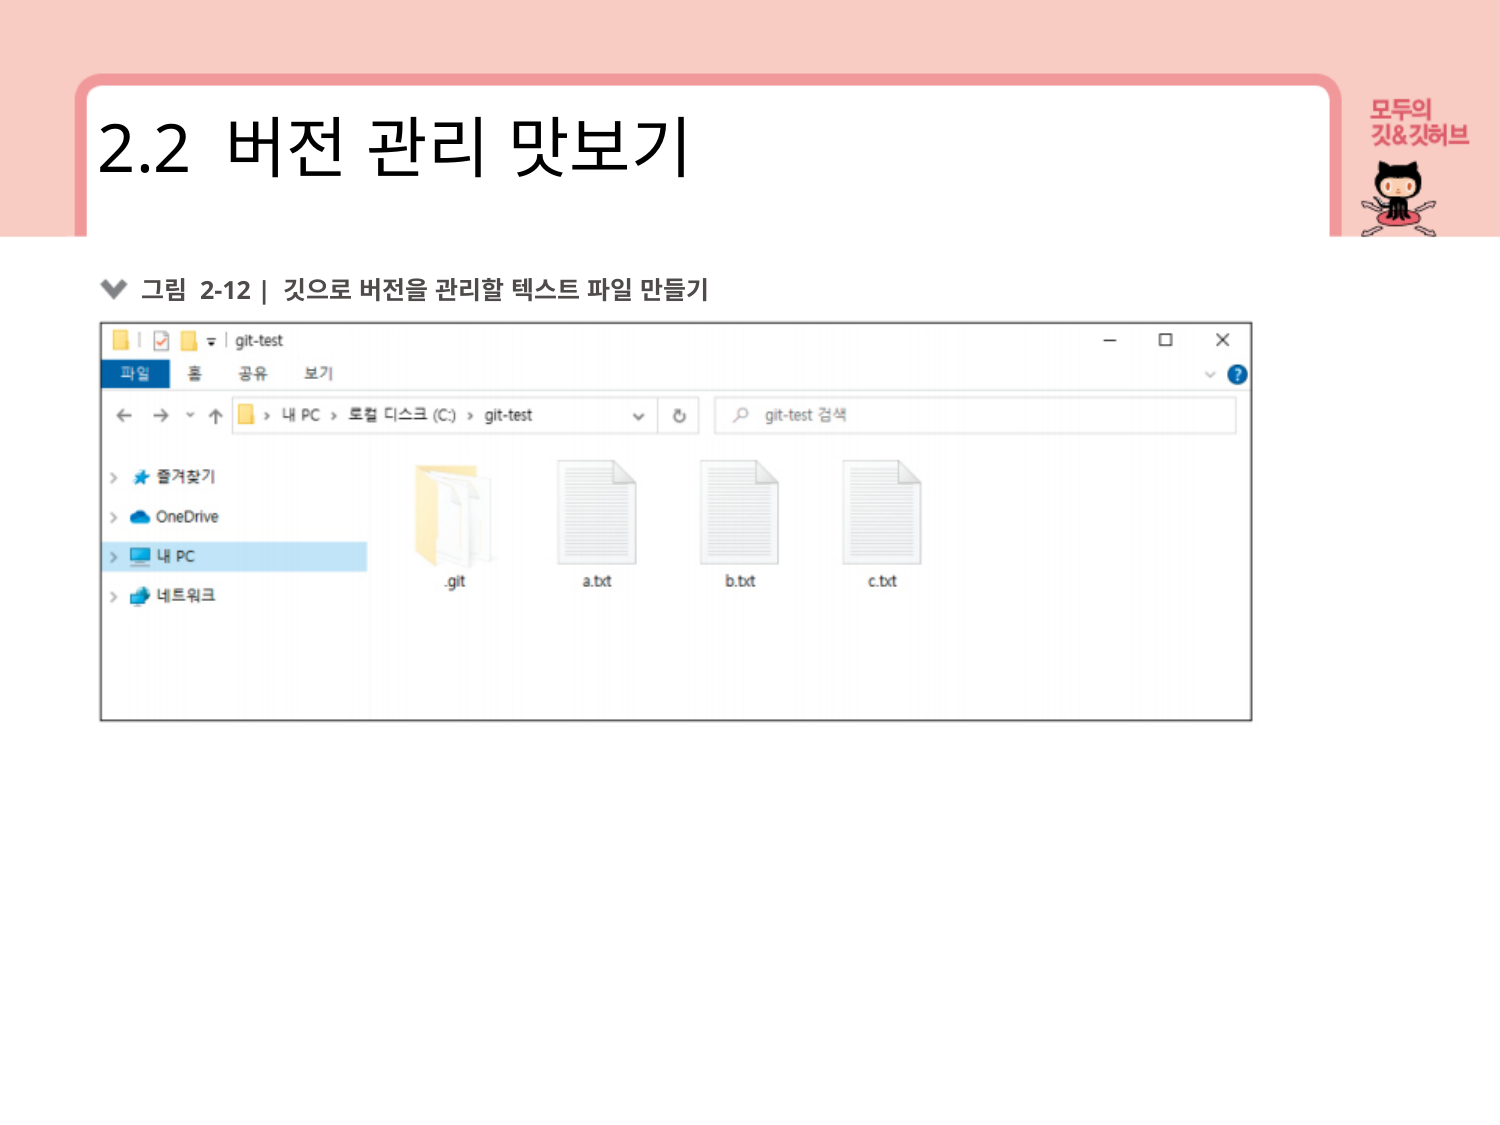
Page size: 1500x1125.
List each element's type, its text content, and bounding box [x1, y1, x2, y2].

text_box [97, 264, 1374, 311]
text_box 2.2 버전 관리 맛보기 [82, 61, 1413, 193]
picture [0, 0, 1500, 1125]
